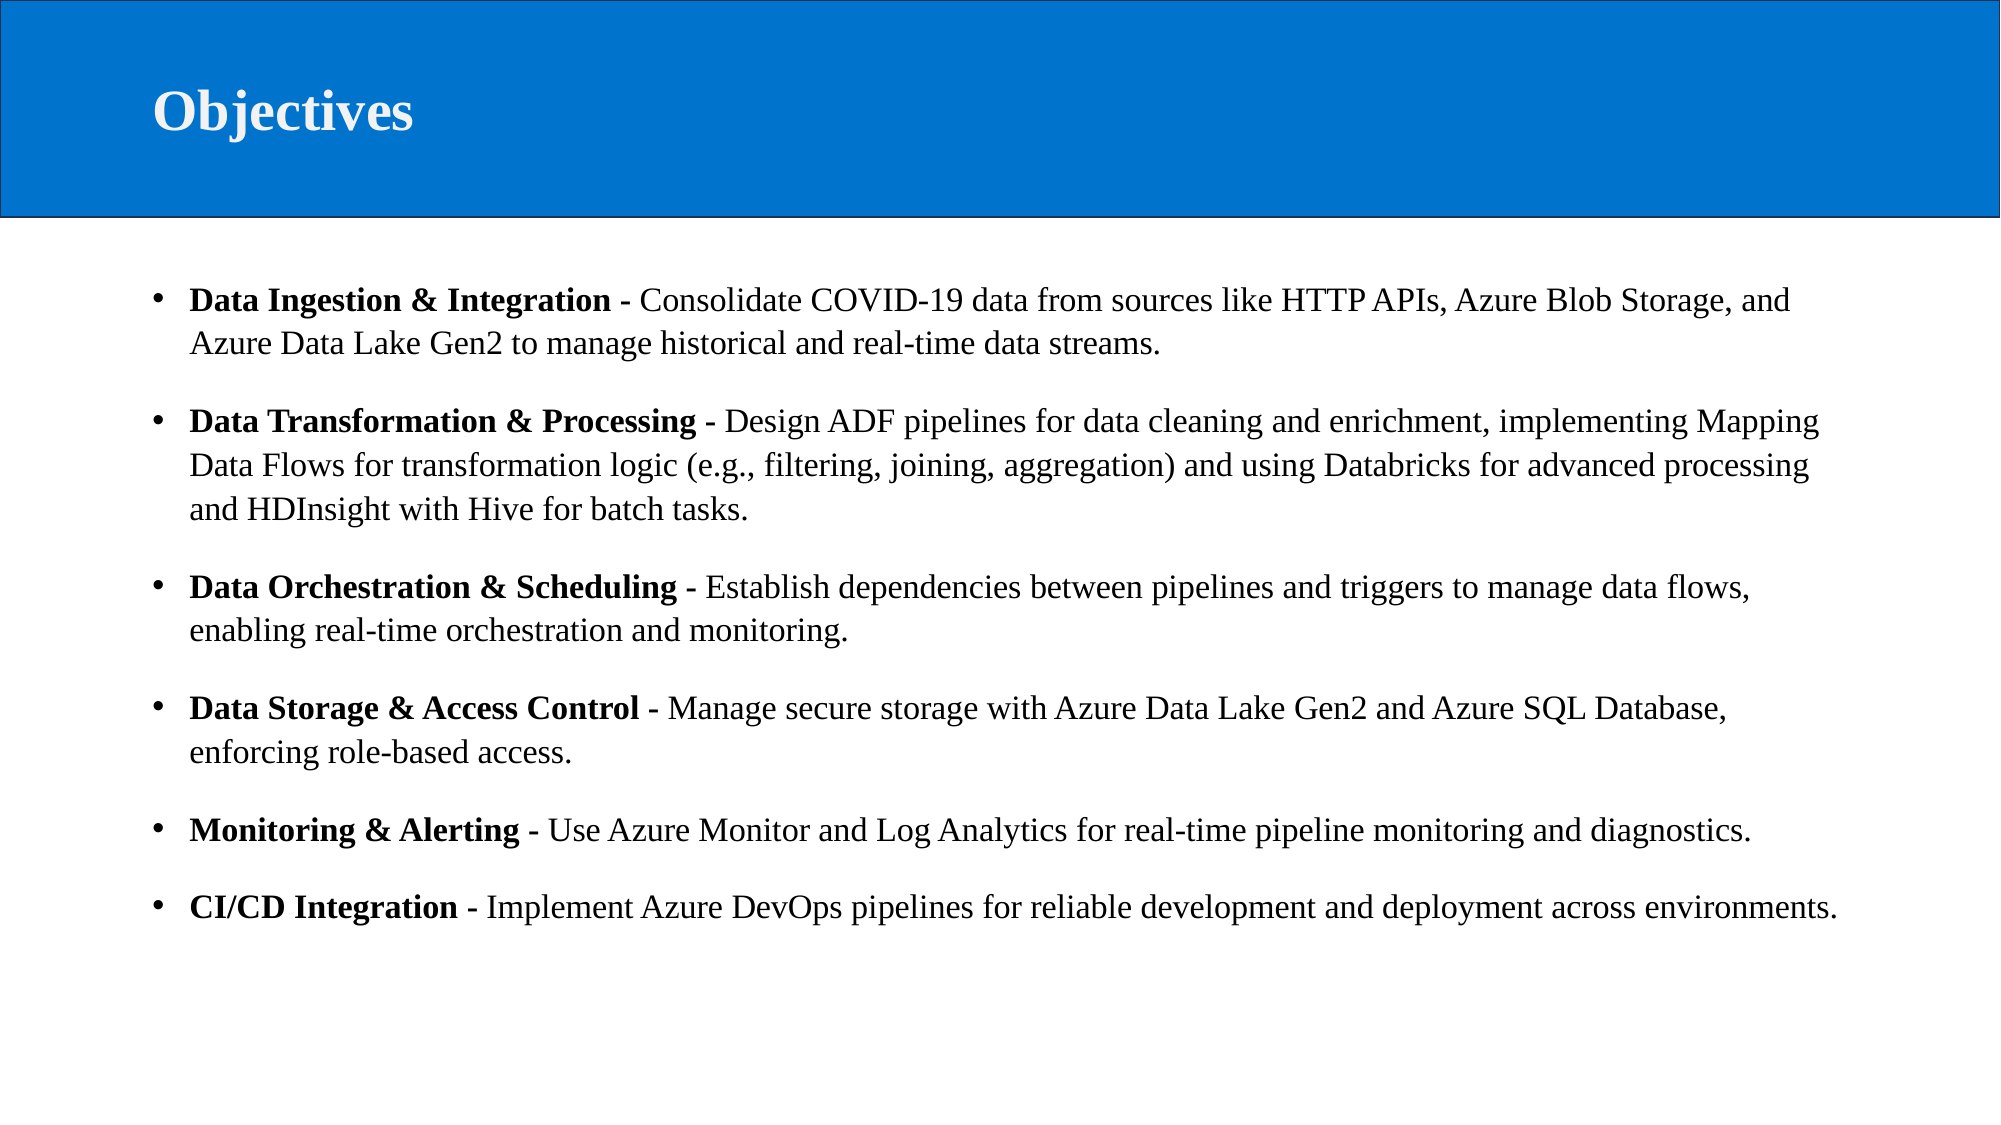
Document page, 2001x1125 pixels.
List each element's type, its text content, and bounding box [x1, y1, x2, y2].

title Objectives [137, 3, 1863, 221]
text_box [0, 0, 2000, 218]
list Data Ingestion & Integration - Consolidate COVID-19 data from sources like HTTP APIs, Azure Blob Storage, and Azure Data Lake Gen2 to manage historical and real-time data streams. Data Transformation & Processing - Design ADF pipelines for data cleaning and enrichment, implementing Mapping Data Flows for transformation logic (e.g., filtering, joining, aggregation) and using Databricks for advanced processing and HDInsight with Hive for batch tasks. Data Orchestration & Scheduling - Establish dependencies between pipelines and triggers to manage data flows, enabling real-time orchestration and monitoring. Data Storage & Access Control - Manage secure storage with Azure Data Lake Gen2 and Azure SQL Database, enforcing role-based access. Monitoring & Alerting - Use Azure Monitor and Log Analytics for real-time pipeline monitoring and diagnostics. CI/CD Integration - Implement Azure DevOps pipelines for reliable development and deployment across environments. [137, 266, 1863, 981]
